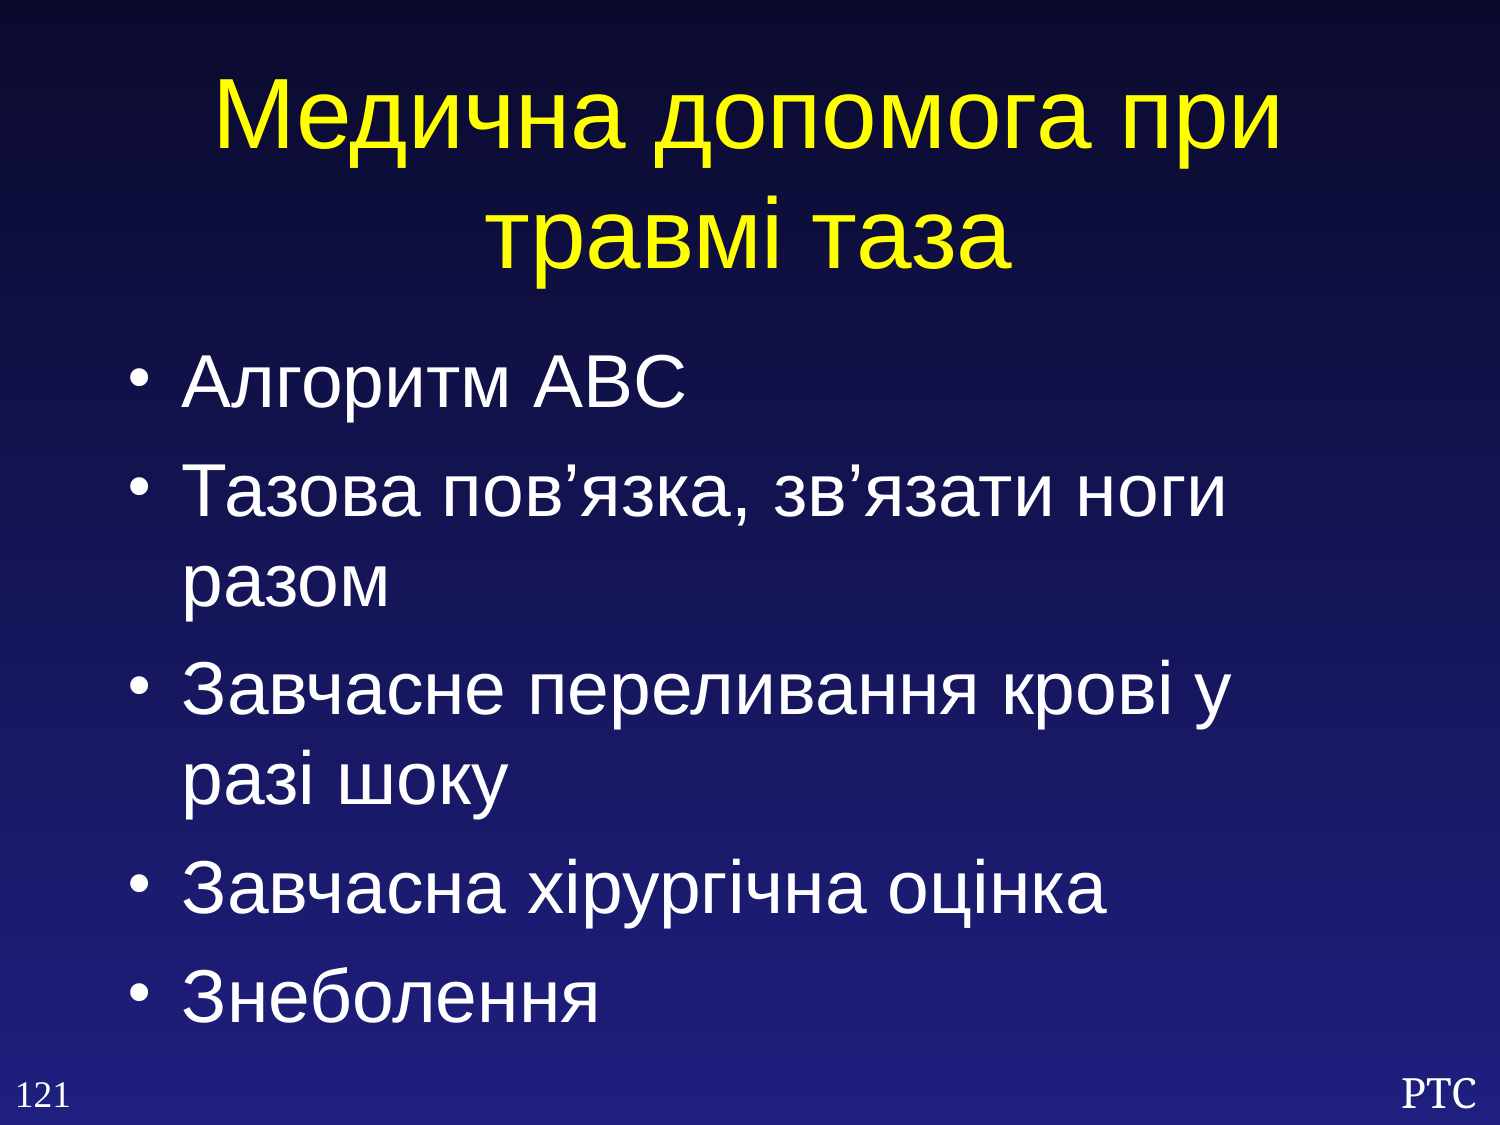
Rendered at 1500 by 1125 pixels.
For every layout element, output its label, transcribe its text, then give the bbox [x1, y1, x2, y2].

text_box Алгоритм ABC Тазова пов’язка, зв’язати ноги разом Завчасне переливання крові у разі шоку Завчасна хірургічна оцінка Знеболення [111, 324, 1388, 1000]
text_box Медична допомога при травмі таза [111, 75, 1387, 263]
text_box 121 [0, 1061, 86, 1123]
